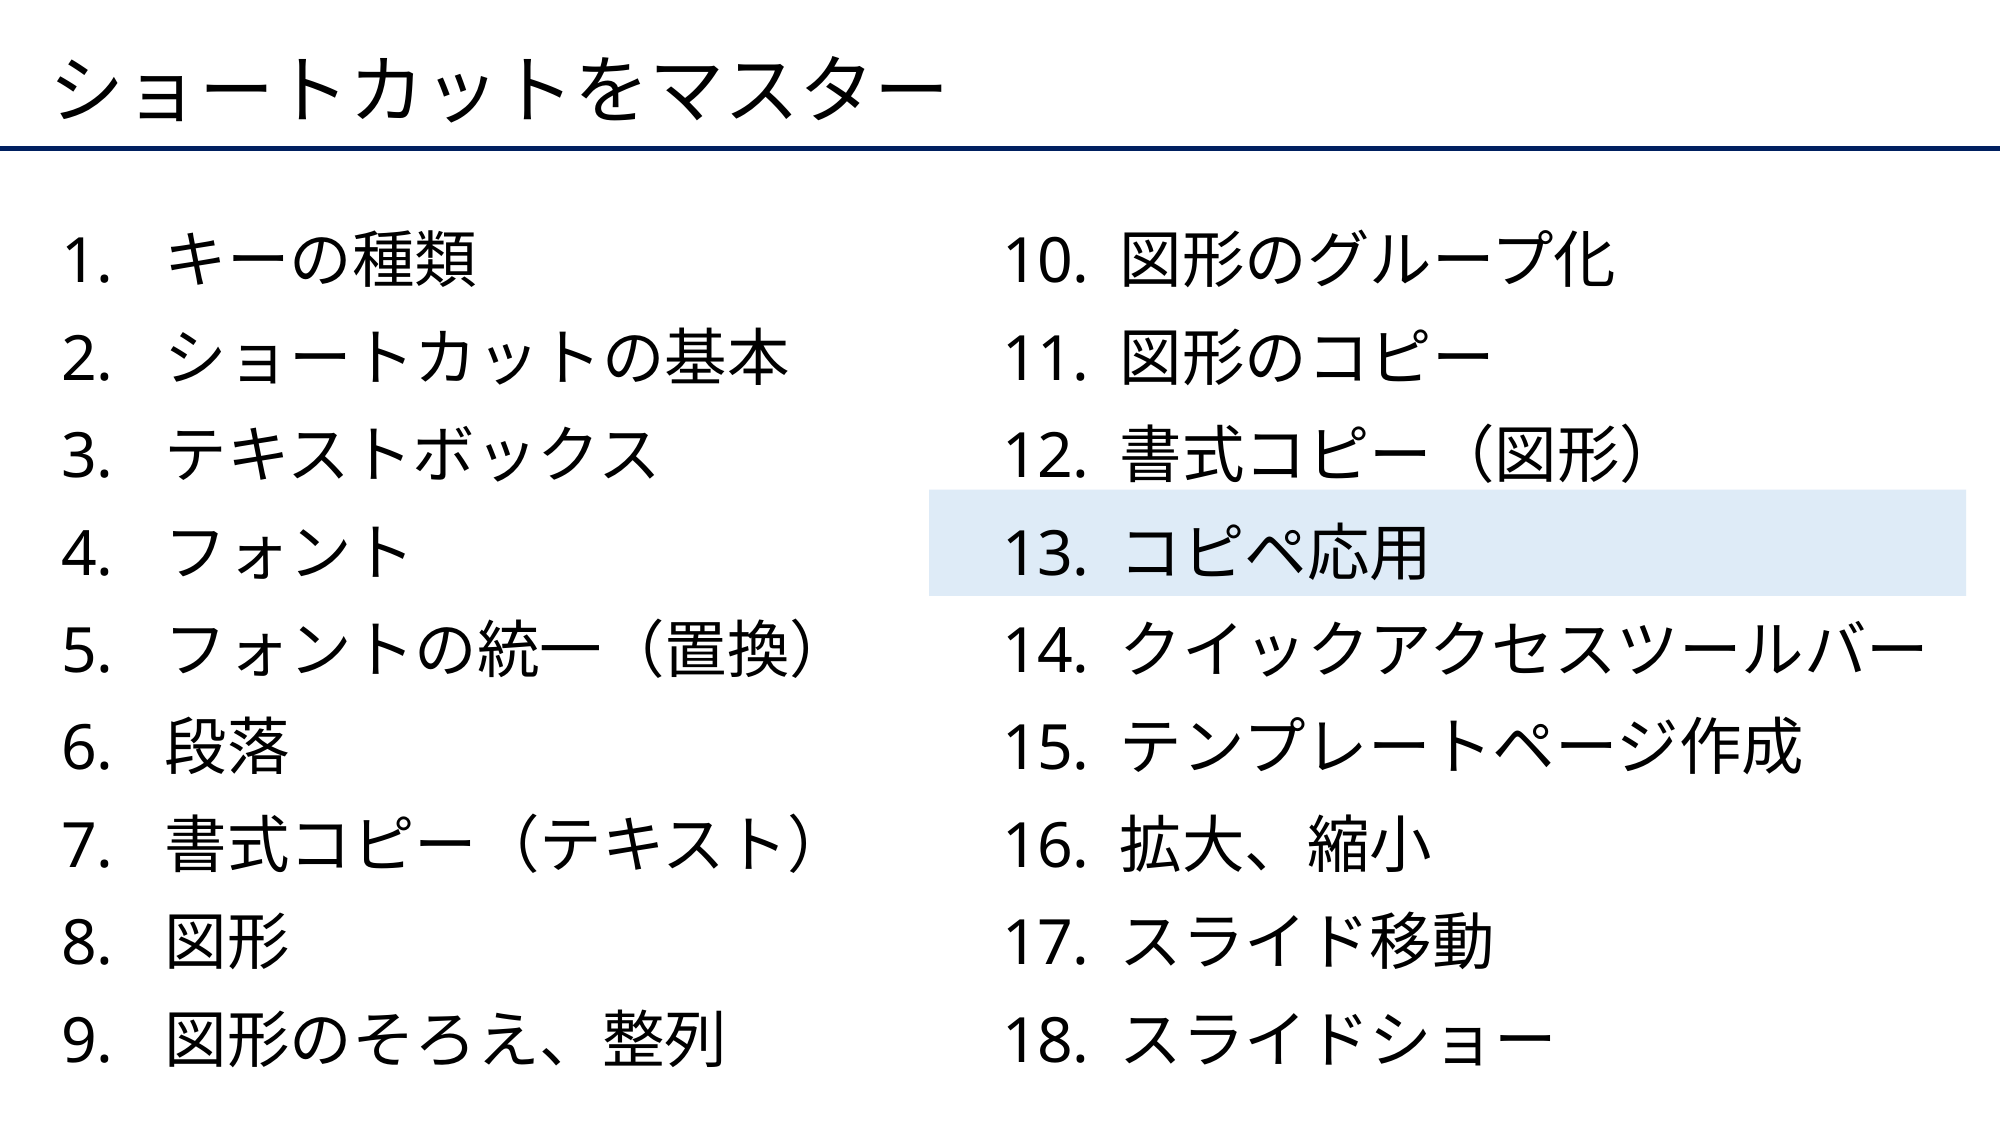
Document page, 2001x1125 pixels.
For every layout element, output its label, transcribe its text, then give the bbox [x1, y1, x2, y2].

text_box キーの種類 ショートカットの基本 テキストボックス フォント フォントの統一（置換） 段落 書式コピー（テキスト） 図形 図形のそろえ、整列 [46, 190, 882, 1082]
text_box [928, 489, 988, 597]
title ショートカットをマスター [34, 30, 1925, 157]
text_box 図形のグループ化 図形のコピー 書式コピー（図形） コピペ応用 クイックアクセスツールバー テンプレートページ作成 拡大、縮小 スライド移動 スライドショー [988, 190, 1967, 1082]
